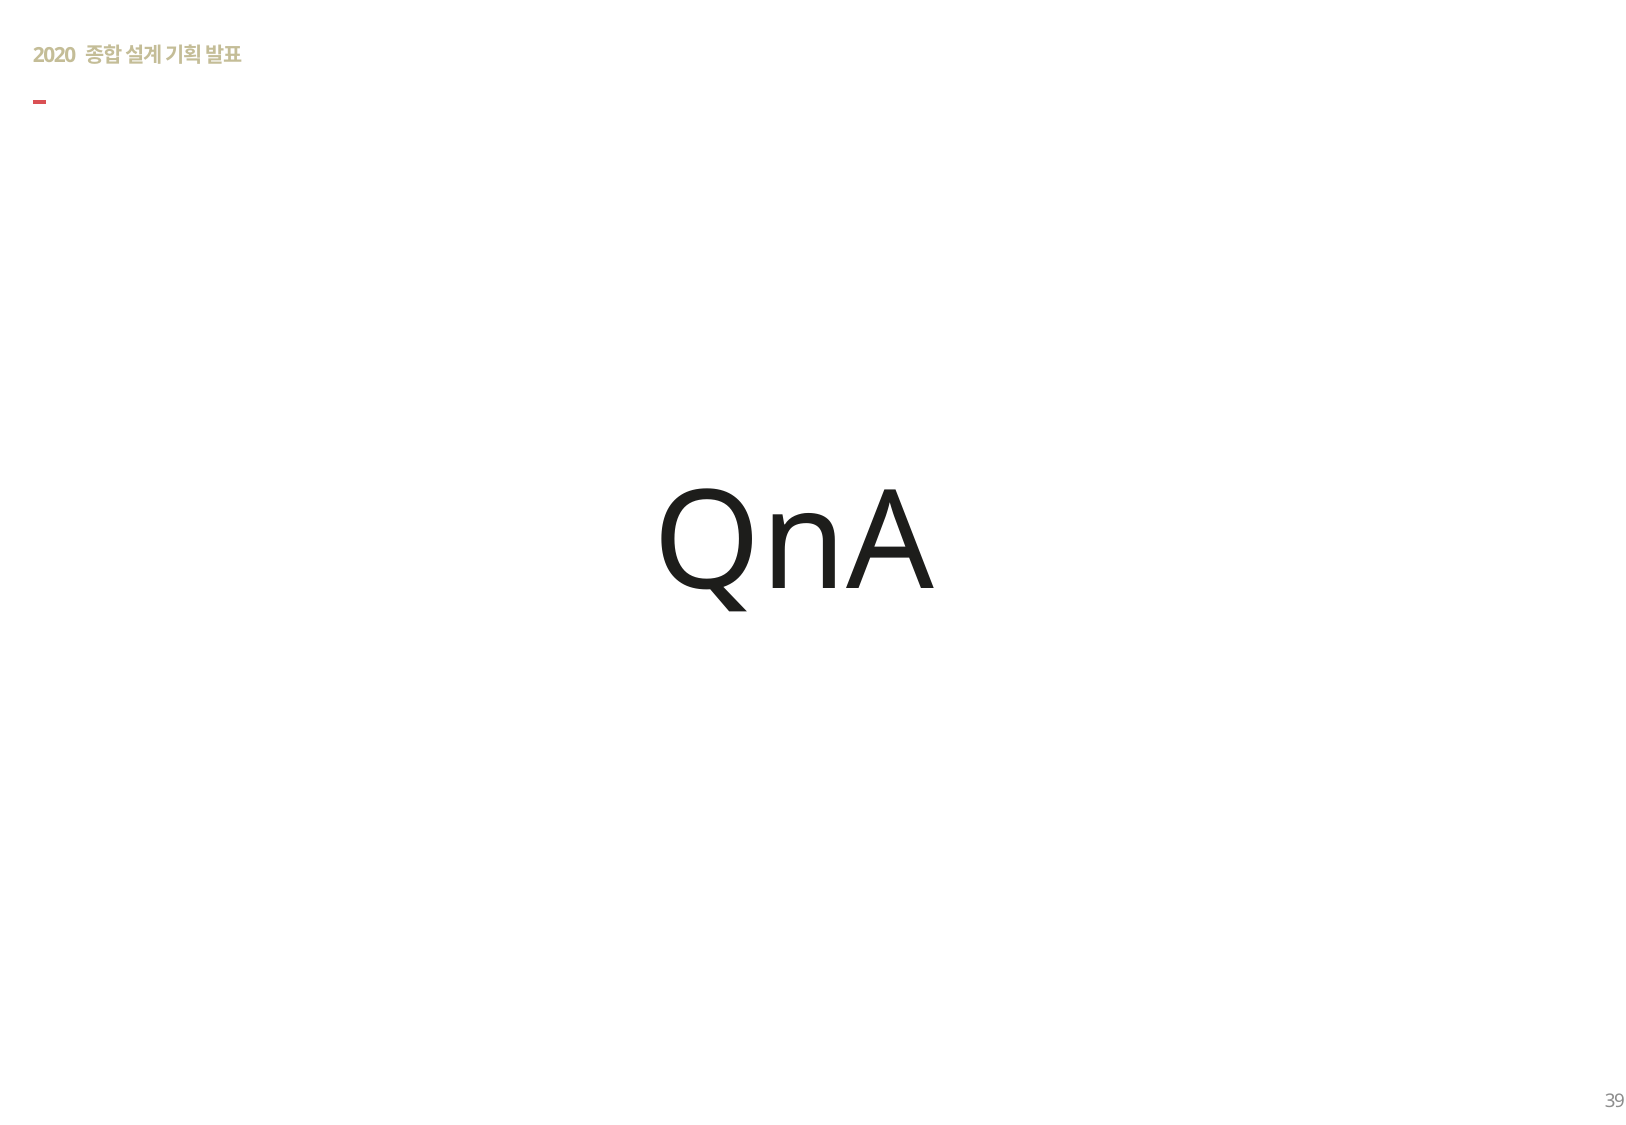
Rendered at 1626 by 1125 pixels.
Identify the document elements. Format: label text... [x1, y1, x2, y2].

title 2020 종합 설계 기획 발표 [32, 19, 482, 90]
slide_number 39 [1556, 1077, 1625, 1125]
text_box QnA [198, 505, 1390, 563]
